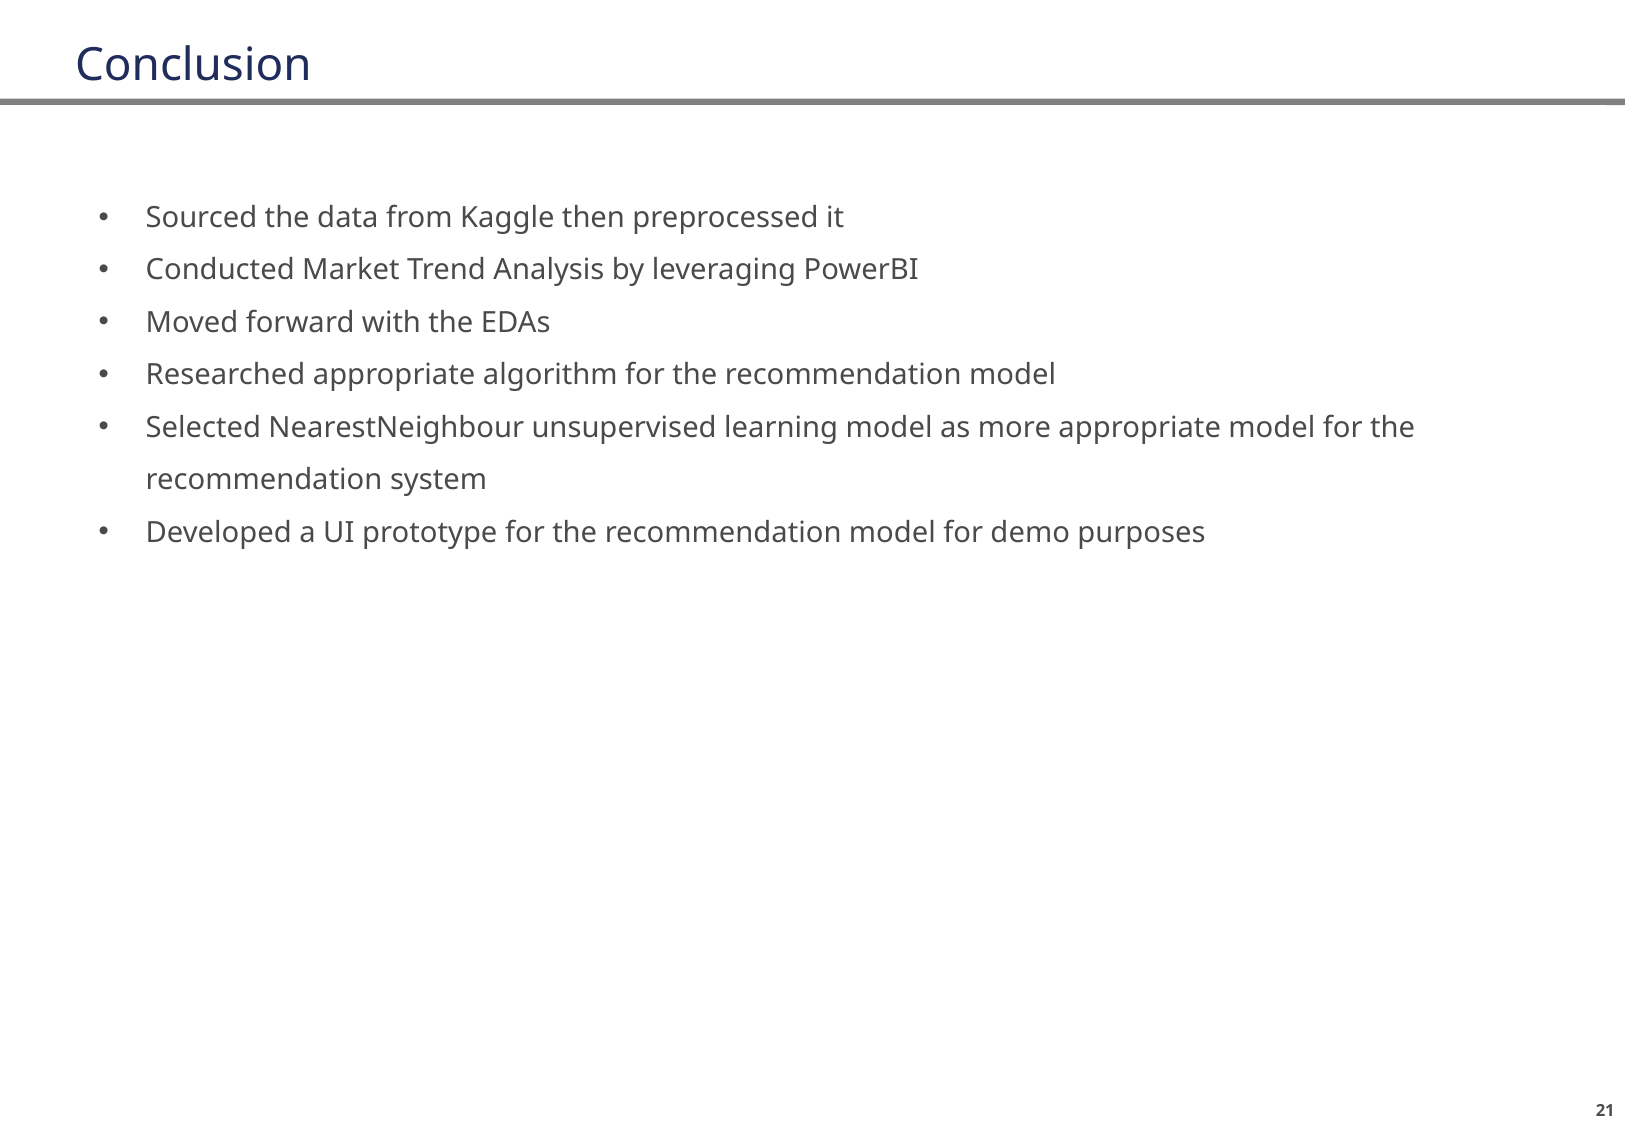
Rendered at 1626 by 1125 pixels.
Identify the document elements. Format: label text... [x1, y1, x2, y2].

title Conclusion [75, 25, 1550, 90]
text_box Sourced the data from Kaggle then preprocessed it Conducted Market Trend Analysis by leveraging PowerBI Moved forward with the EDAs Researched appropriate algorithm for the recommendation model Selected NearestNeighbour unsupervised learning model as more appropriate model for the recommendation system Developed a UI prototype for the recommendation model for demo purposes [92, 174, 1550, 548]
